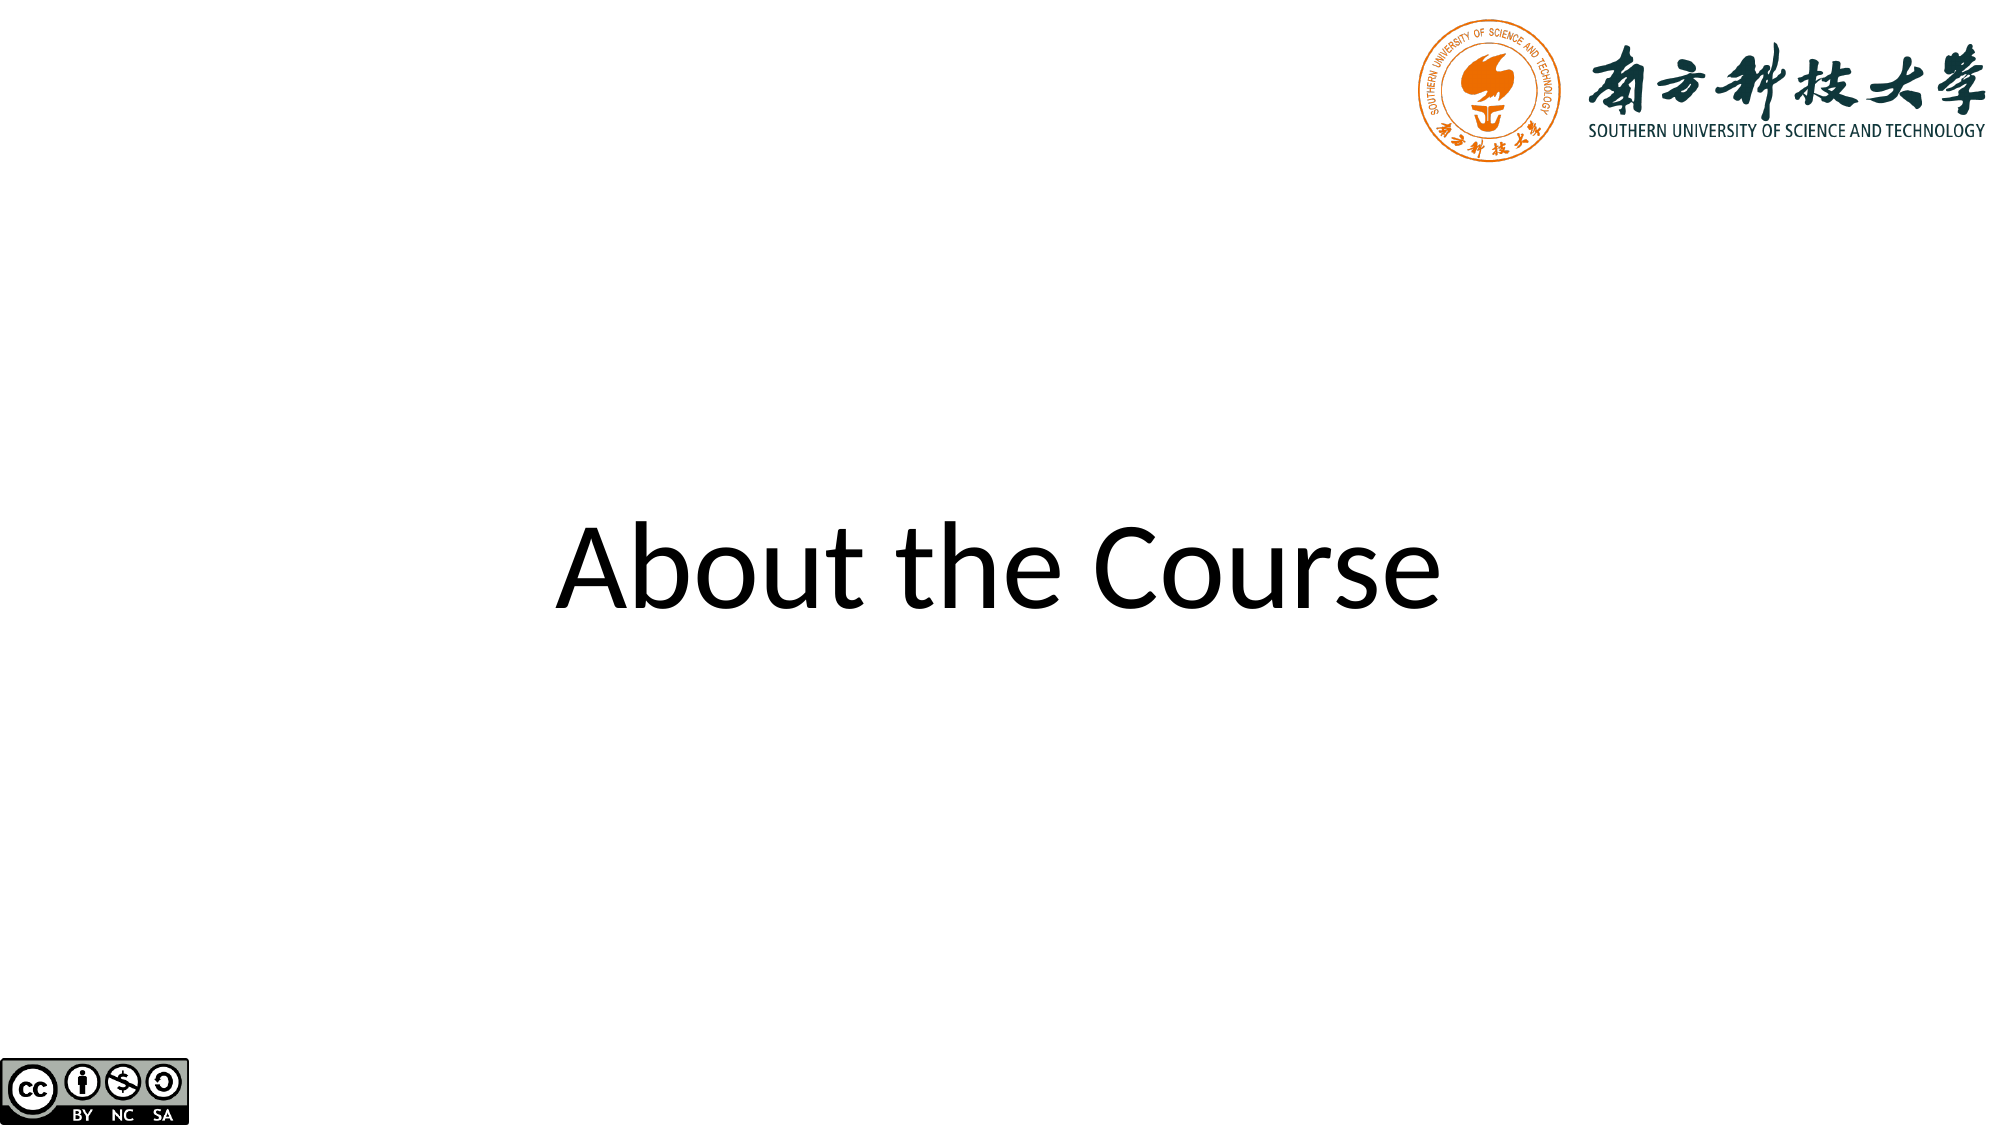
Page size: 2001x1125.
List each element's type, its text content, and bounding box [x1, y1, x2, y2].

title About the Course [249, 251, 1750, 644]
picture [1412, 0, 1990, 166]
picture [0, 1058, 189, 1125]
